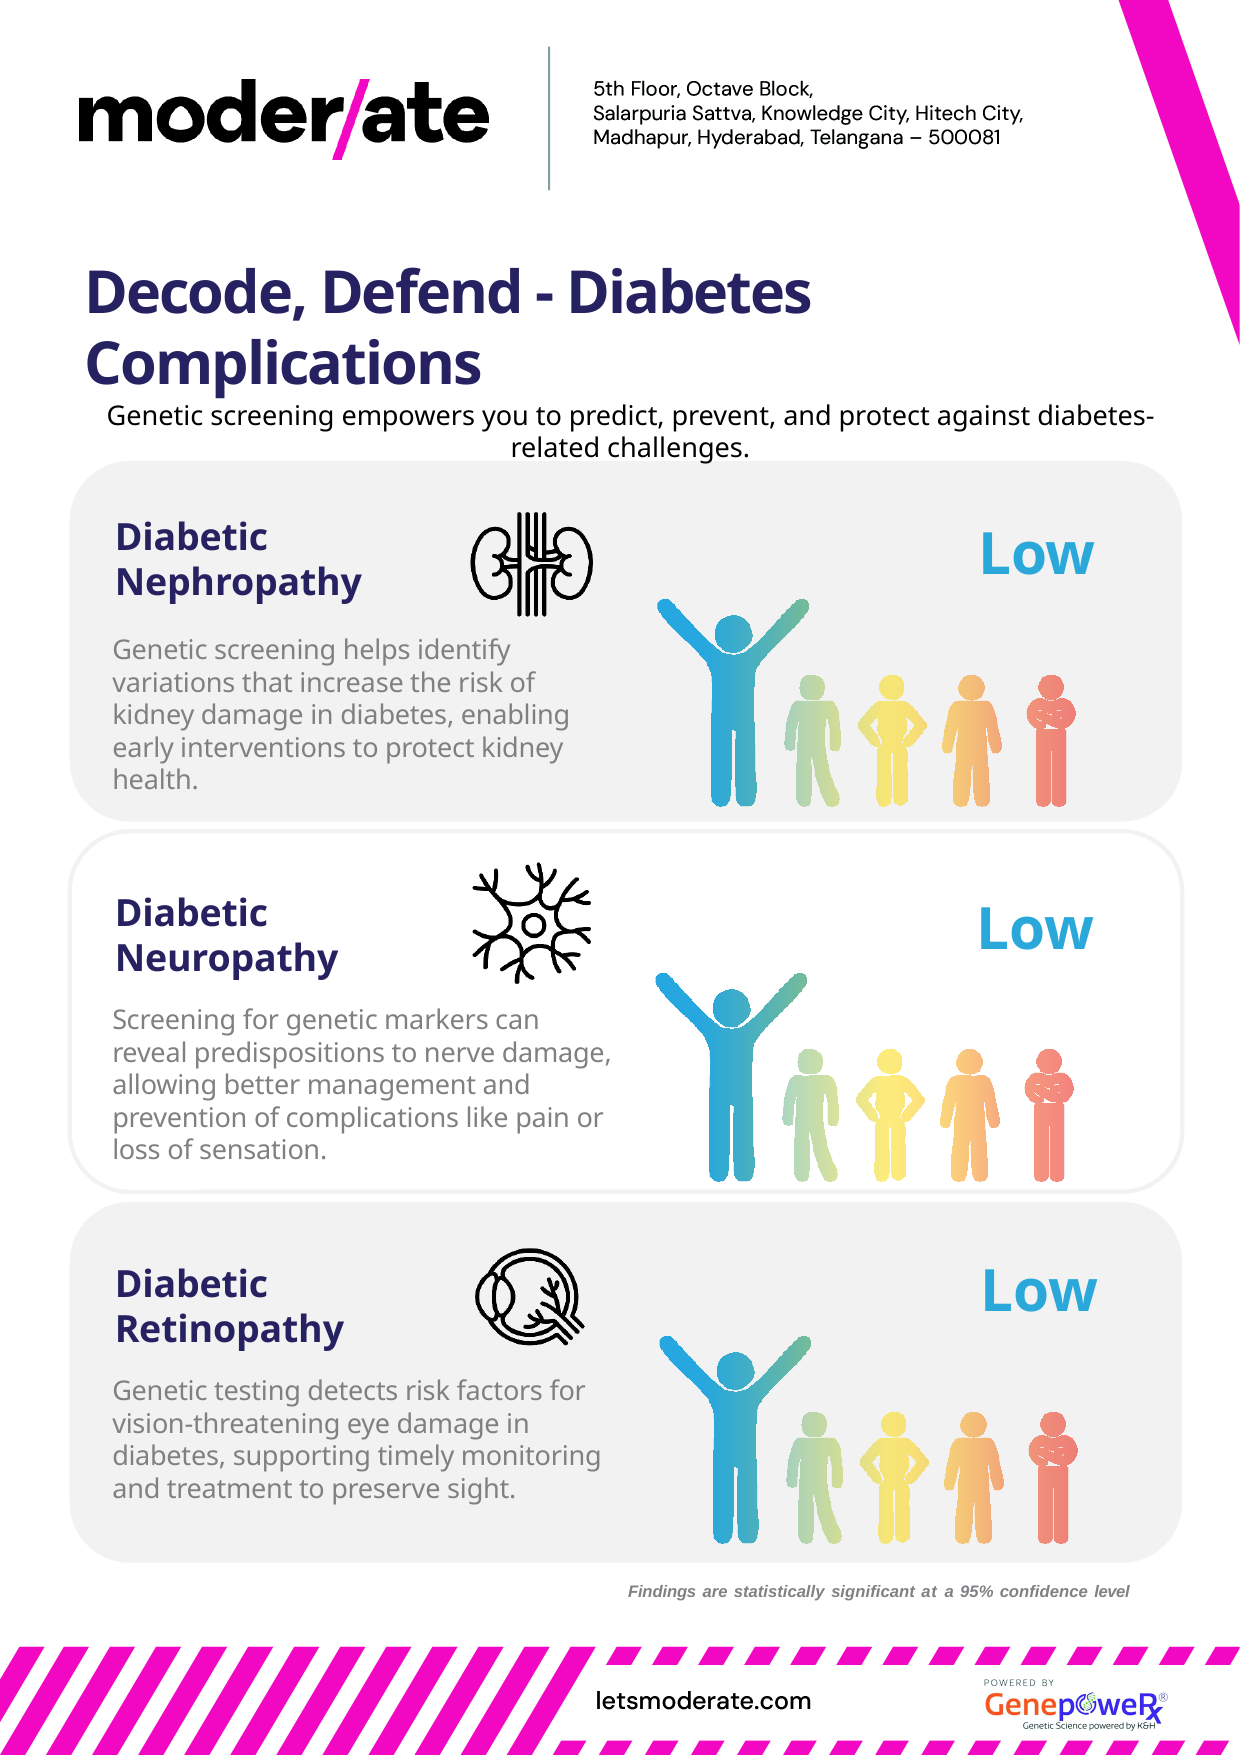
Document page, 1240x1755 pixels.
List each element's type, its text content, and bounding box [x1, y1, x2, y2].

text_box Diabetic Neuropathy [100, 881, 379, 987]
text_box Diabetic Retinopathy [100, 1252, 379, 1358]
text_box Decode, Defend - Diabetes Complications Genetic screening empowers you to predict, prevent, and protect against diabetes-related challenges. [82, 251, 1240, 464]
text_box Genetic screening helps identify variations that increase the risk of kidney damage in diabetes, enabling early interventions to protect kidney health. [110, 630, 620, 795]
text_box Screening for genetic markers can reveal predispositions to nerve damage, allowing better management and prevention of complications like pain or loss of sensation. [110, 1000, 620, 1166]
text_box Diabetic Nephropathy [100, 505, 379, 611]
text_box [67, 464, 1185, 824]
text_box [655, 883, 1125, 1182]
text_box Findings are statistically significant at a 95% confidence level [626, 1554, 1183, 1601]
text_box [67, 1199, 1185, 1565]
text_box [659, 1245, 1129, 1544]
text_box Genetic testing detects risk factors for vision-threatening eye damage in diabetes, supporting timely monitoring and treatment to preserve sight. [110, 1371, 620, 1504]
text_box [657, 508, 1127, 807]
picture [0, 0, 1240, 1755]
text_box [67, 829, 1185, 1194]
picture [464, 496, 599, 631]
